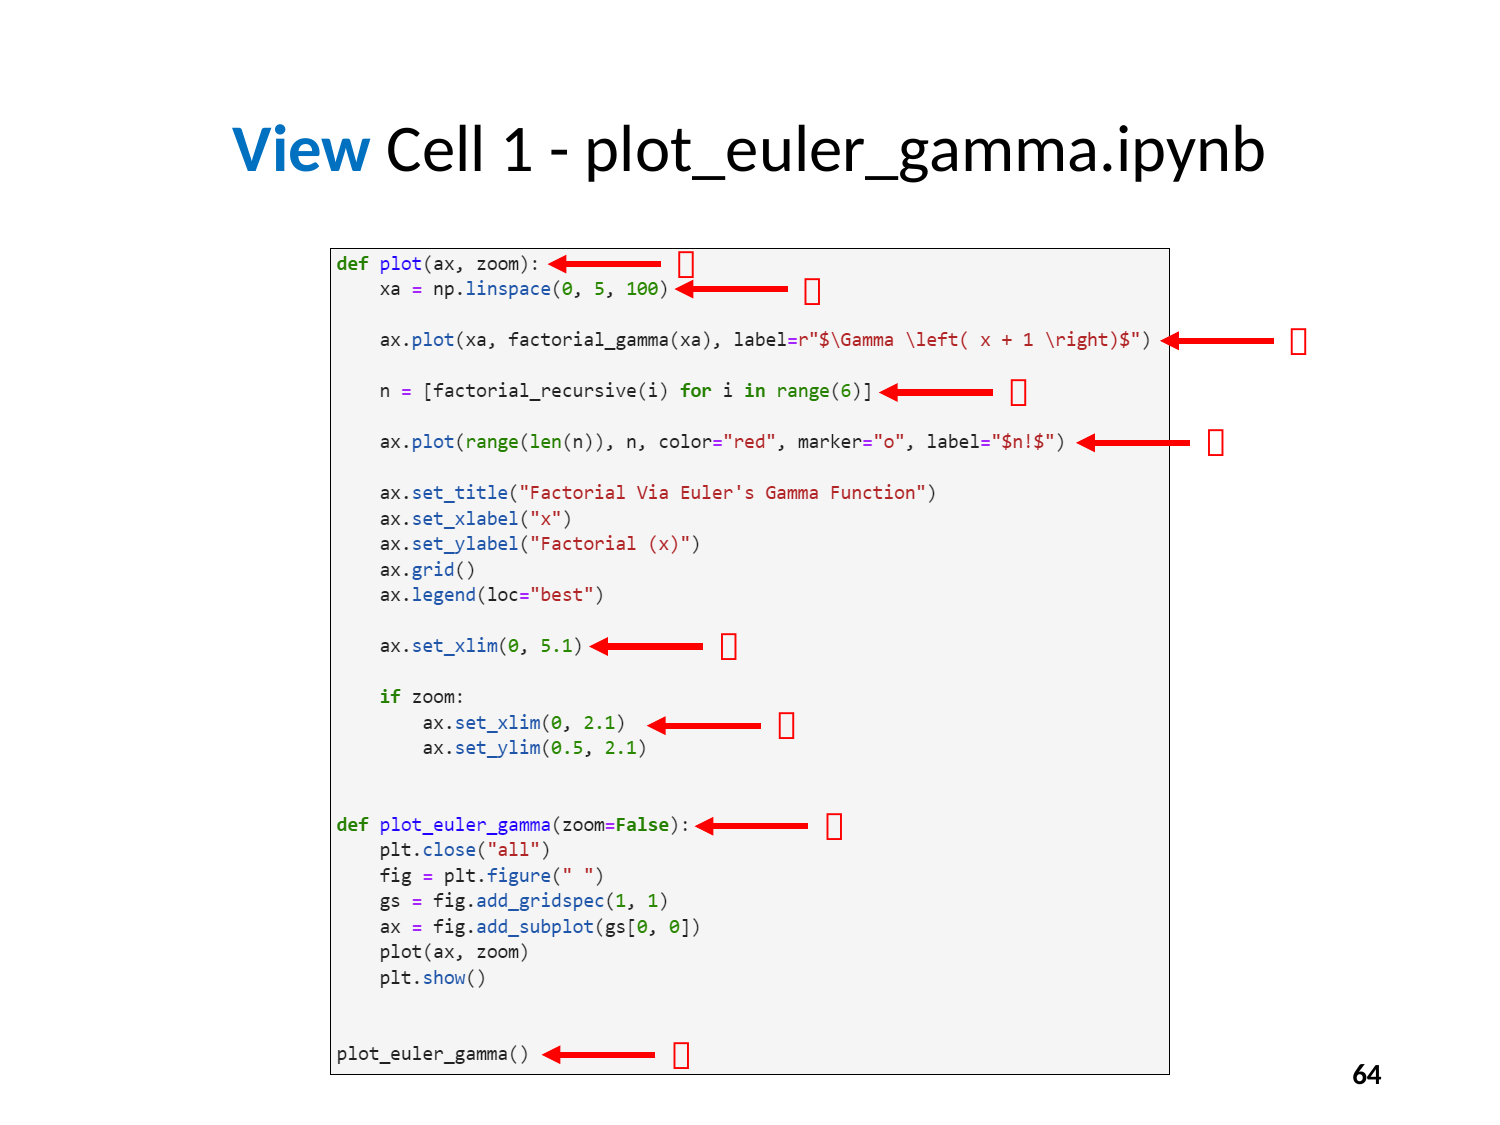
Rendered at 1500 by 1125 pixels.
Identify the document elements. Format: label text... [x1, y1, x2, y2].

title View Cell 1 - plot_euler_gamma.ipynb [103, 59, 1397, 241]
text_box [541, 1024, 719, 1085]
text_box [694, 795, 872, 857]
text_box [646, 694, 824, 756]
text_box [1075, 411, 1253, 473]
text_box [547, 233, 723, 295]
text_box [589, 615, 766, 677]
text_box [878, 361, 1056, 423]
picture [330, 248, 1170, 1075]
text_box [1159, 310, 1336, 372]
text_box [674, 260, 850, 322]
slide_number 64 [1059, 1042, 1397, 1103]
